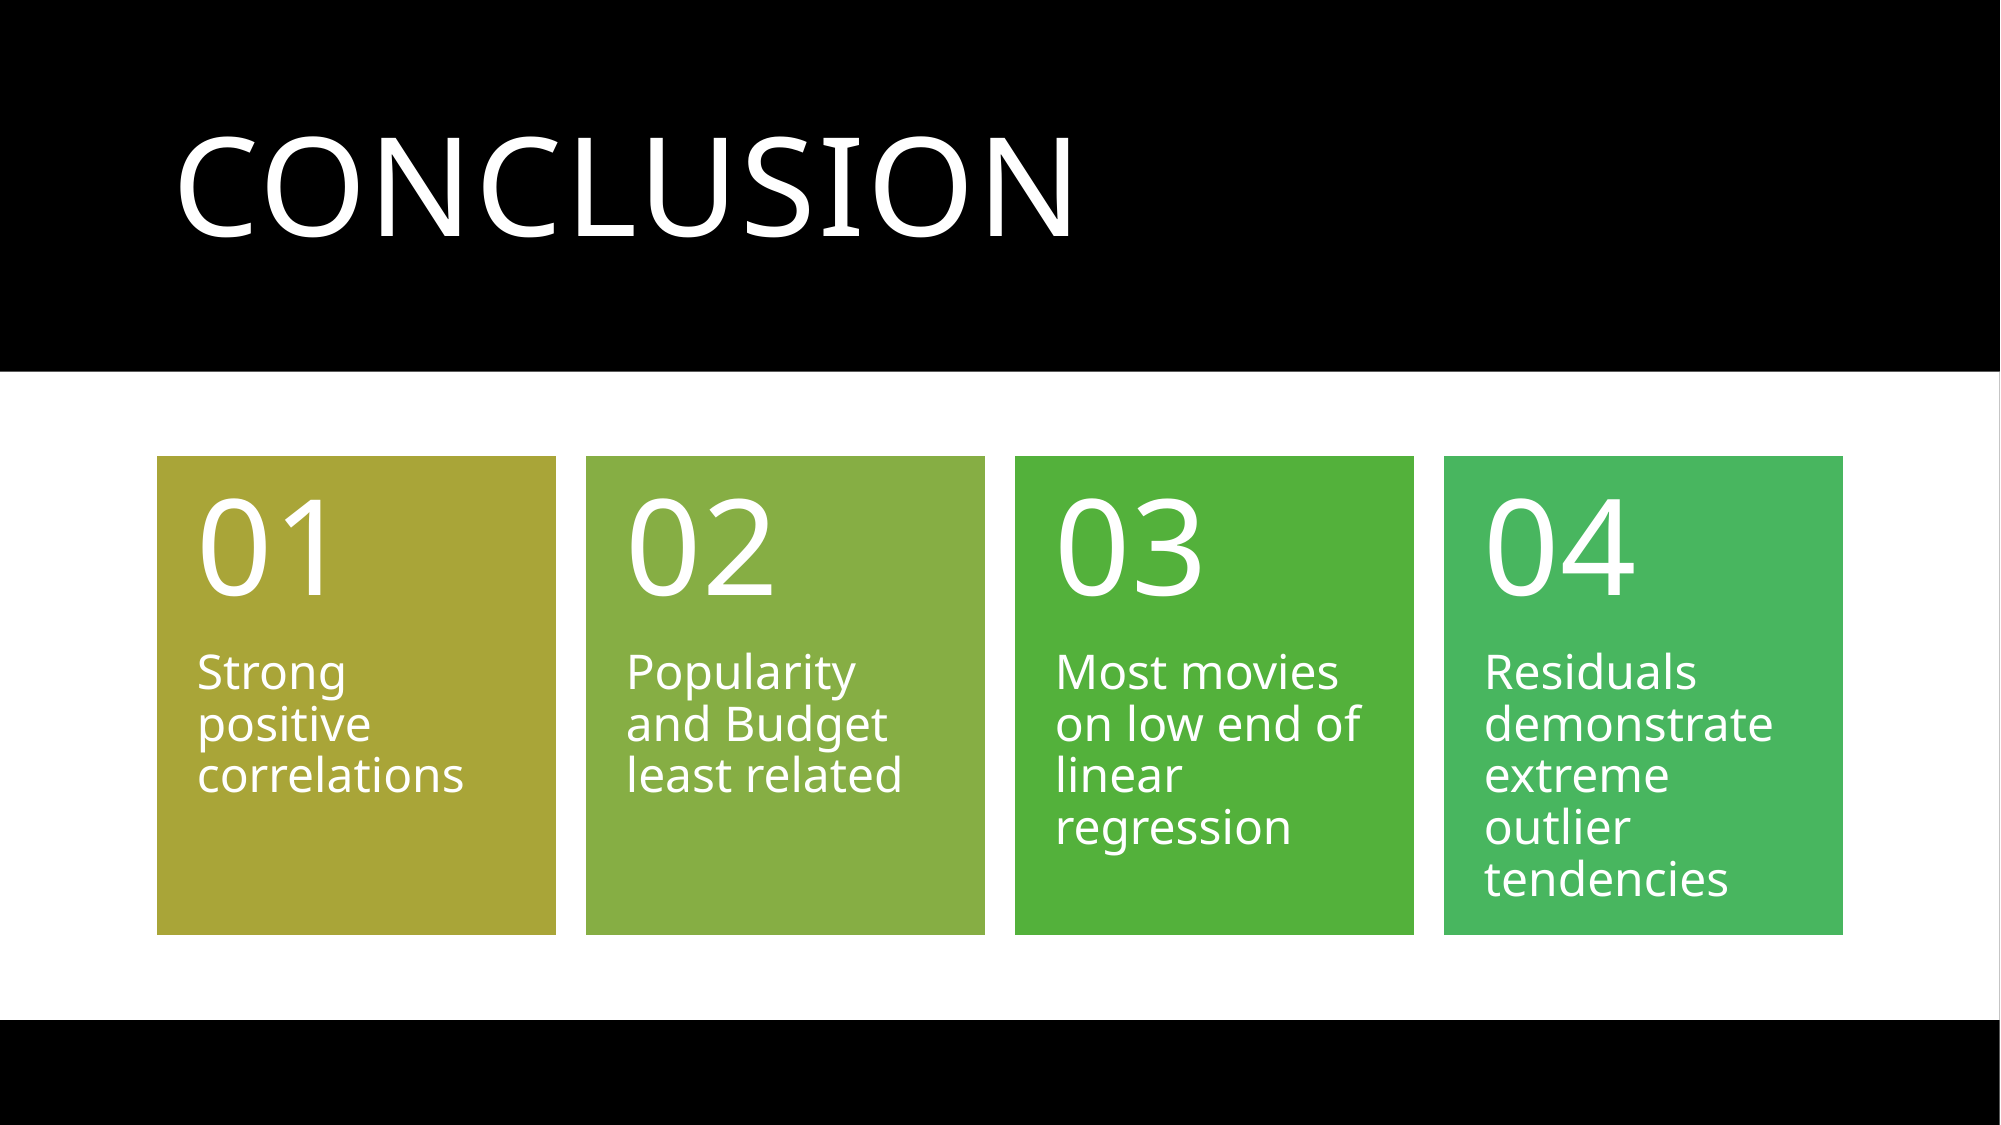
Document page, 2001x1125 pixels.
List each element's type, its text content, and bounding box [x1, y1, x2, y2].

text_box [0, 1021, 2000, 1125]
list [157, 450, 1842, 941]
text_box [0, 370, 2000, 1021]
title Conclusion [157, 52, 1842, 332]
text_box [0, 0, 2000, 370]
